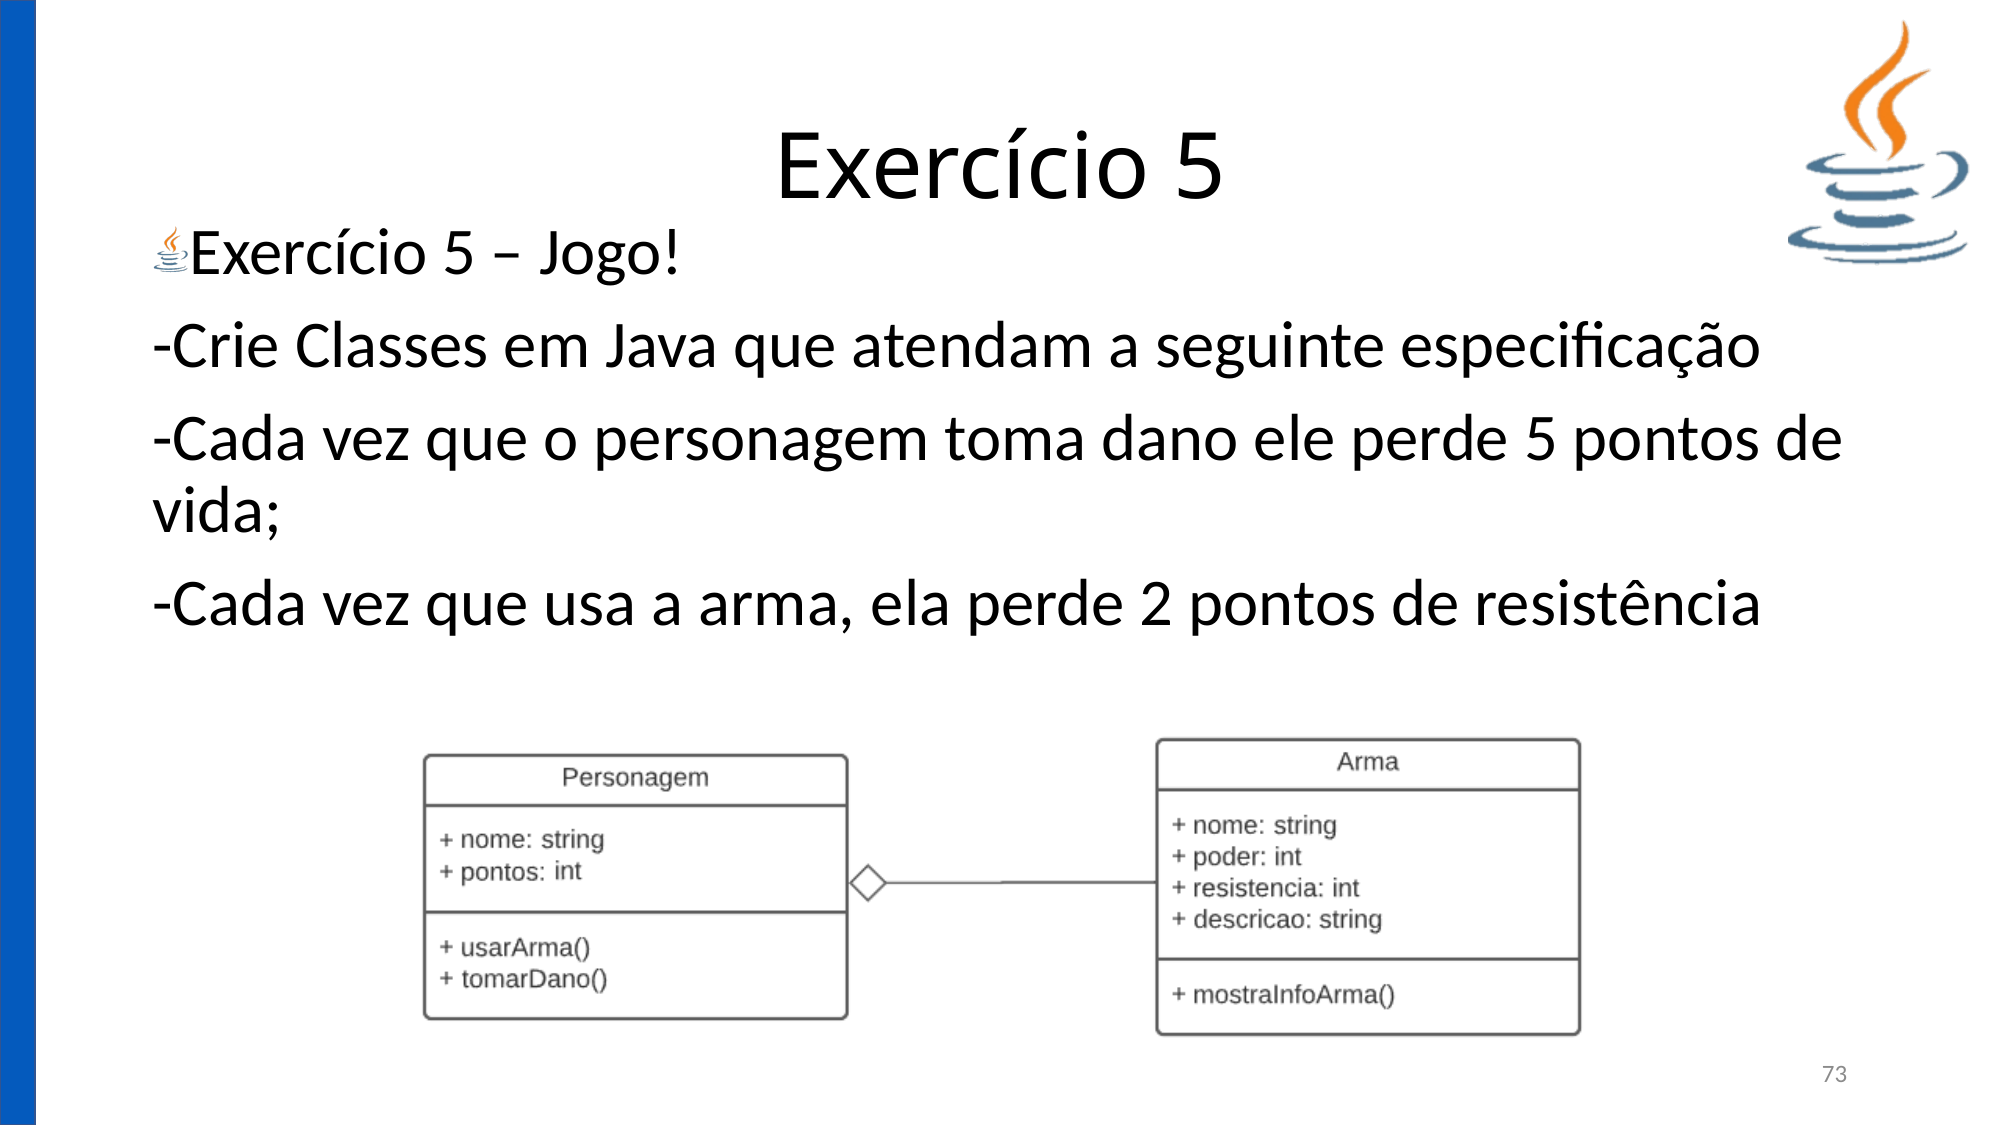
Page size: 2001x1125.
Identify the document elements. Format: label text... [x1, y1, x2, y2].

title Exercício 5 [137, 59, 1779, 209]
text_box Exercício 5 – Jogo! -Crie Classes em Java que atendam a seguinte especificação -Cada vez que o personagem toma dano ele perde 5 pontos de vida; -Cada vez que usa a arma, ela perde 2 pontos de resistência [137, 209, 1863, 953]
slide_number 73 [1412, 1042, 1863, 1103]
picture [152, 225, 190, 273]
picture [381, 671, 1619, 1066]
picture [1779, 15, 1982, 270]
text_box [0, 0, 36, 1125]
